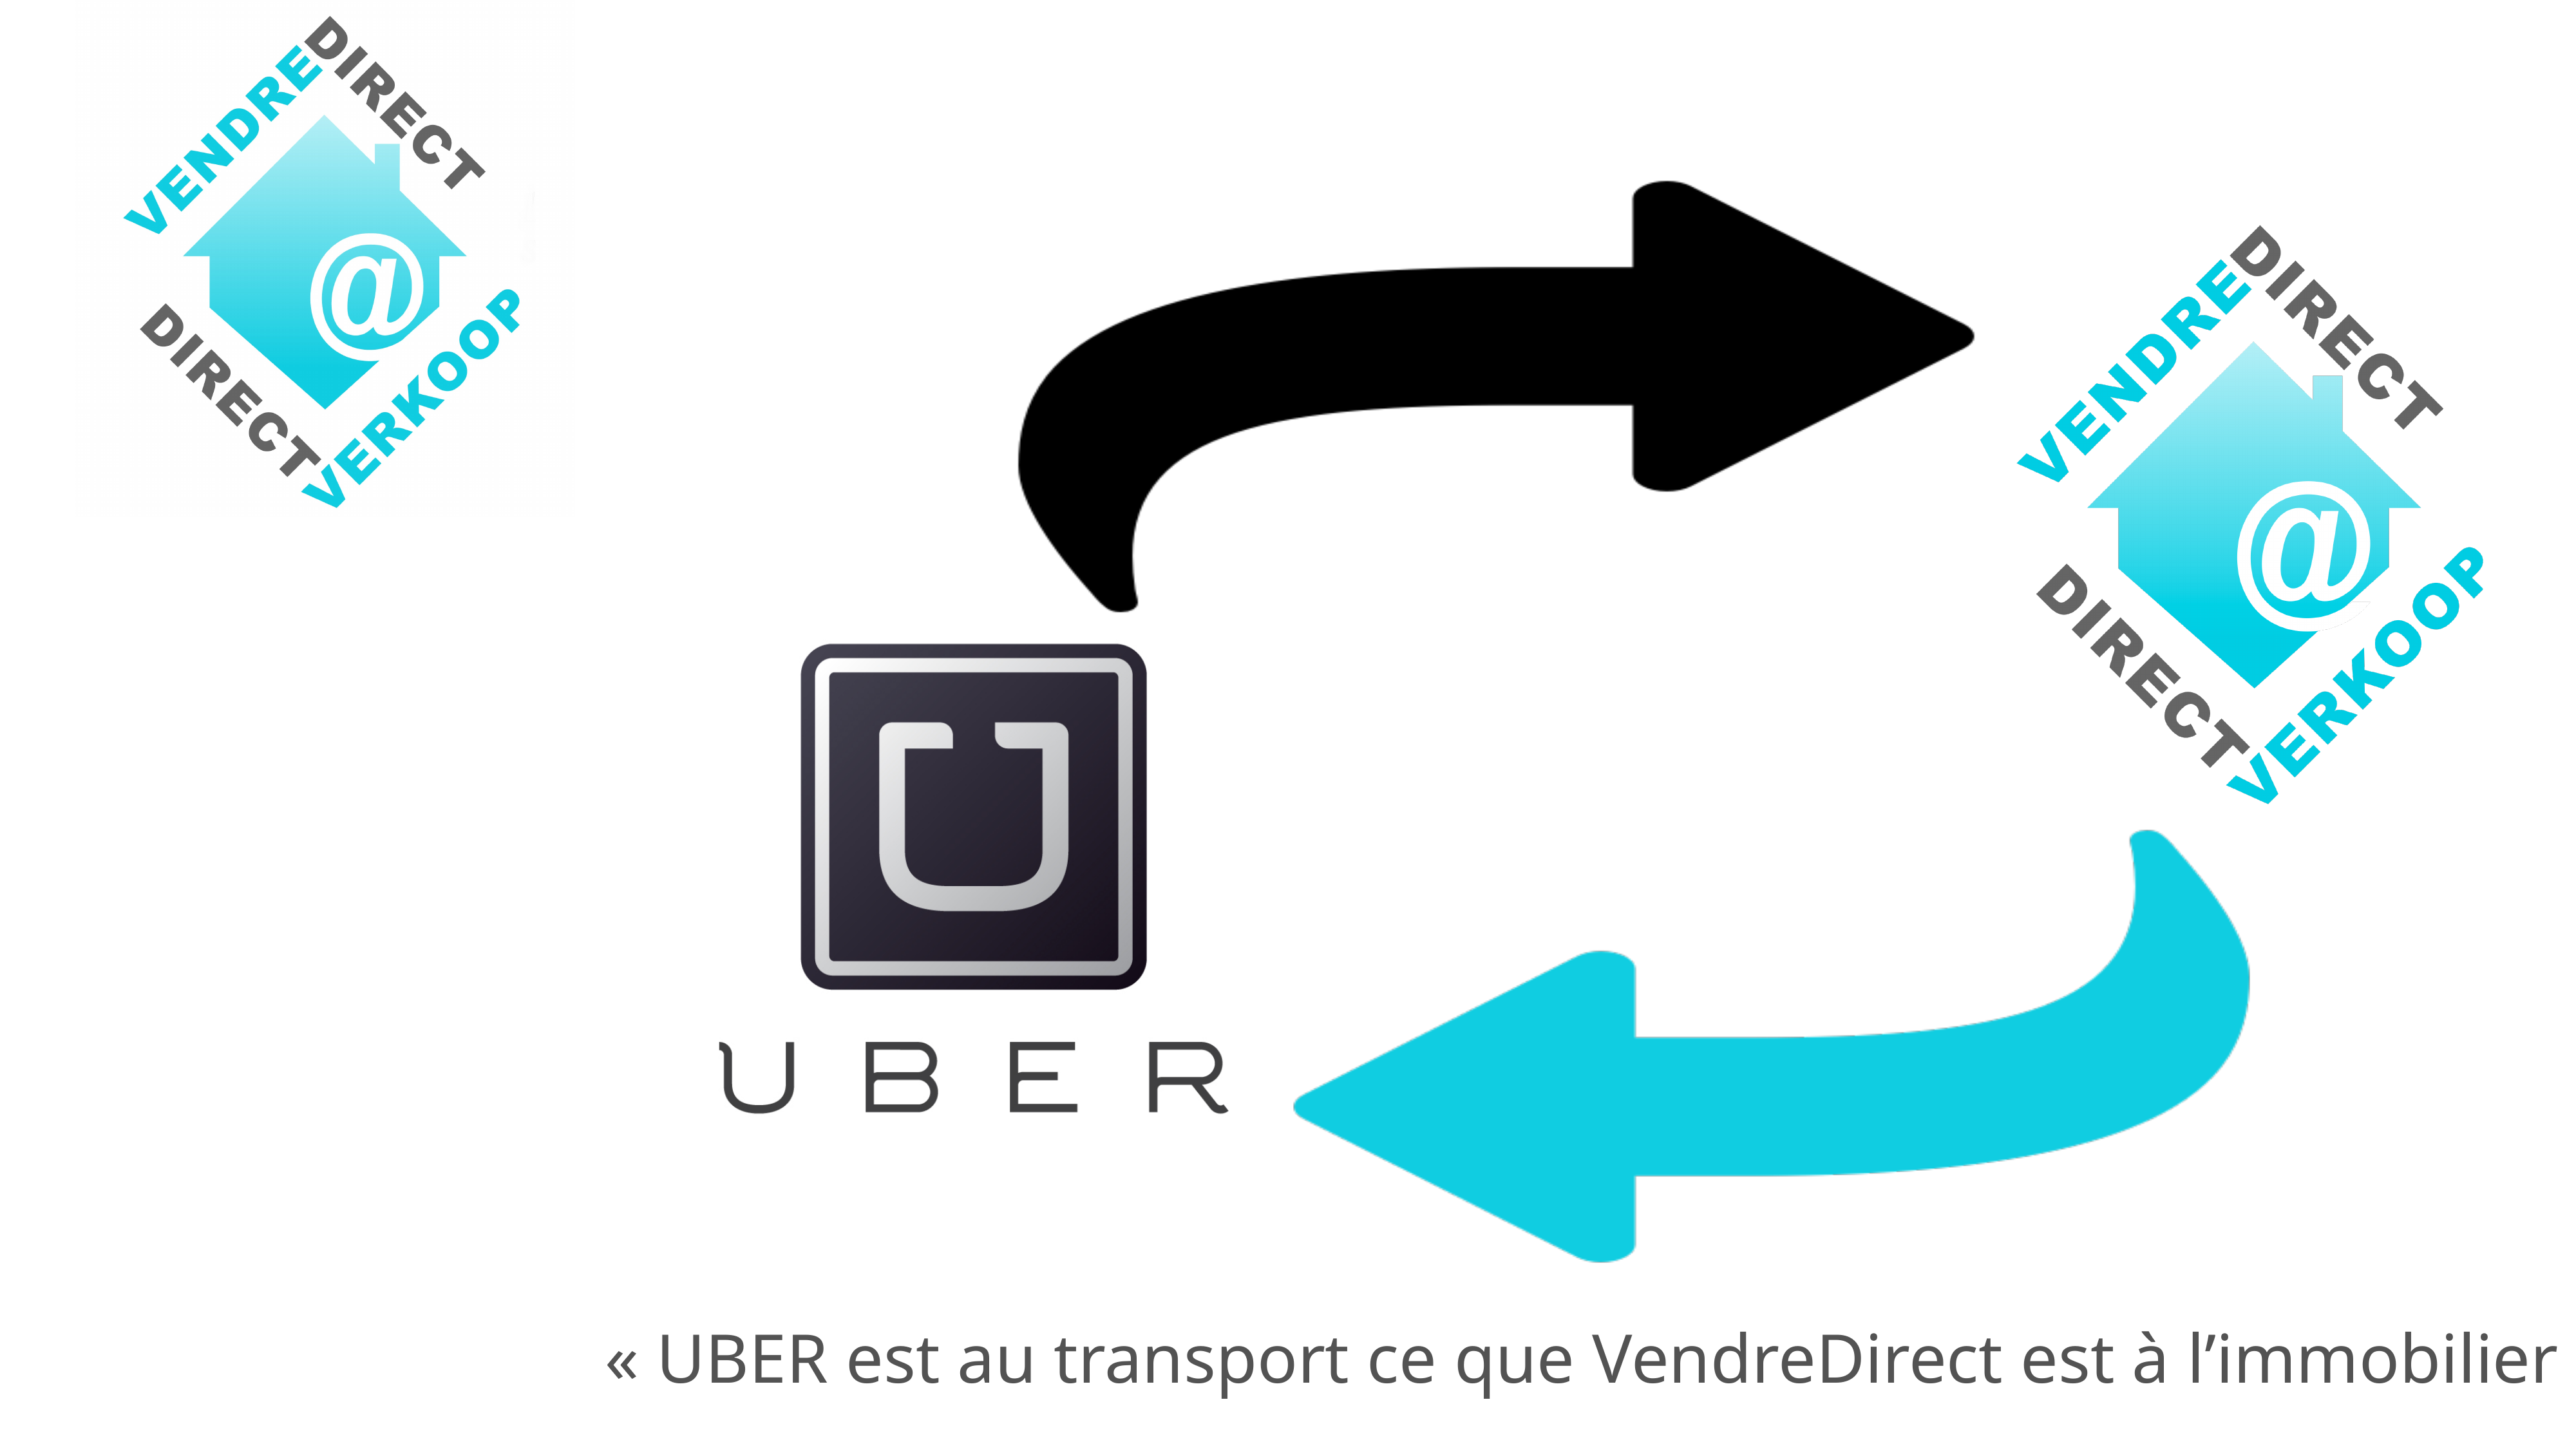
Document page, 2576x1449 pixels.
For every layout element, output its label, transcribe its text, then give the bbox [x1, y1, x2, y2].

text_box « UBER est au transport ce que VendreDirect est à l’immobilier » [598, 1309, 2576, 1405]
picture [75, 0, 575, 517]
picture [638, 156, 2576, 1287]
